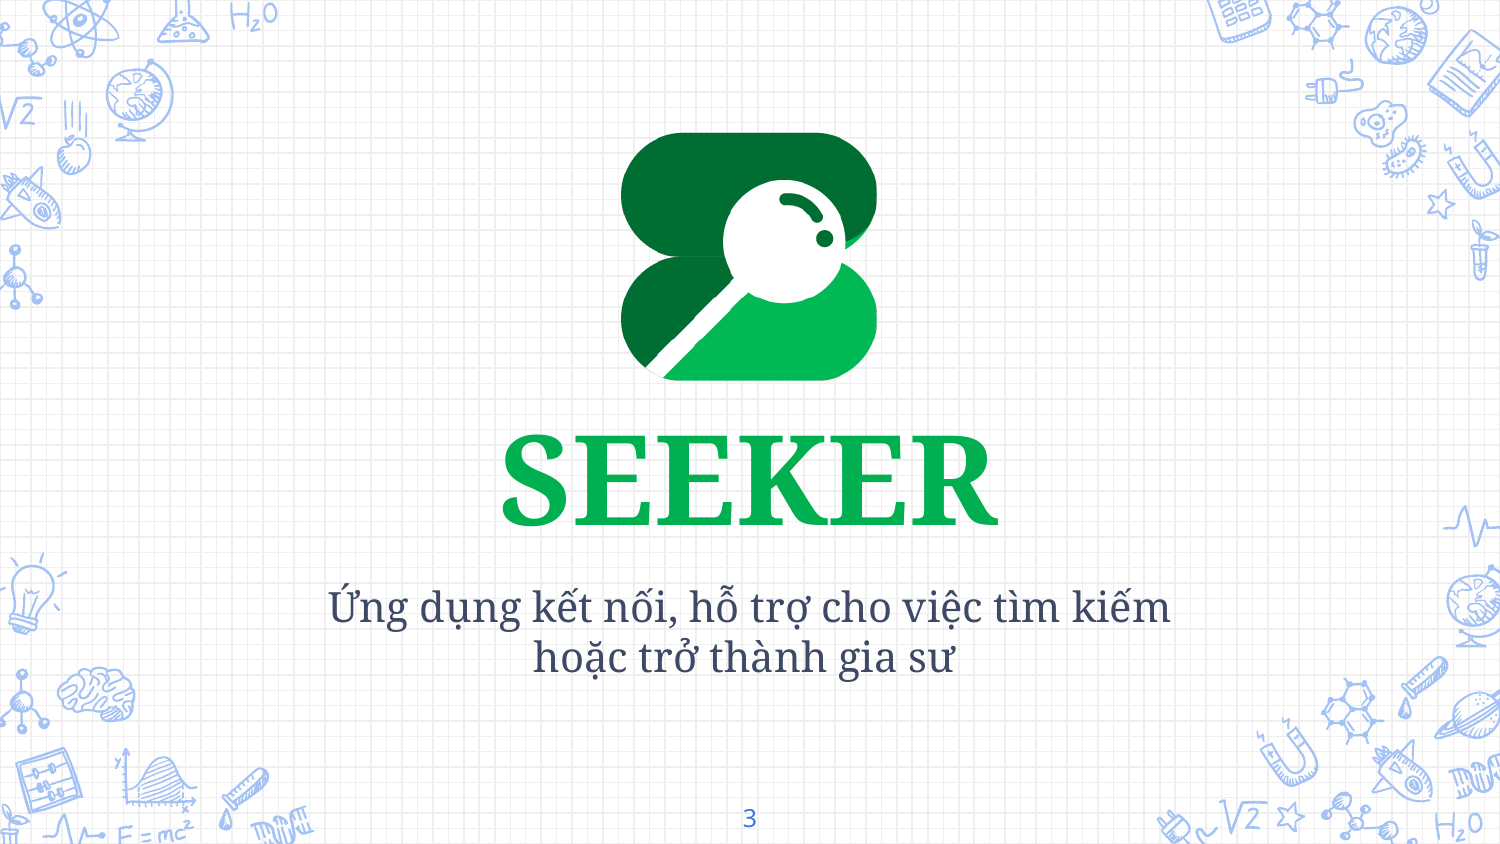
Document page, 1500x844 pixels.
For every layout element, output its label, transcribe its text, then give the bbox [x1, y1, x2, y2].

picture [621, 132, 878, 381]
subtitle Ứng dụng kết nối, hỗ trợ cho việc tìm kiếm hoặc trở thành gia sư [302, 565, 1198, 695]
title SEEKER [111, 375, 1387, 566]
slide_number 3 [705, 796, 795, 844]
